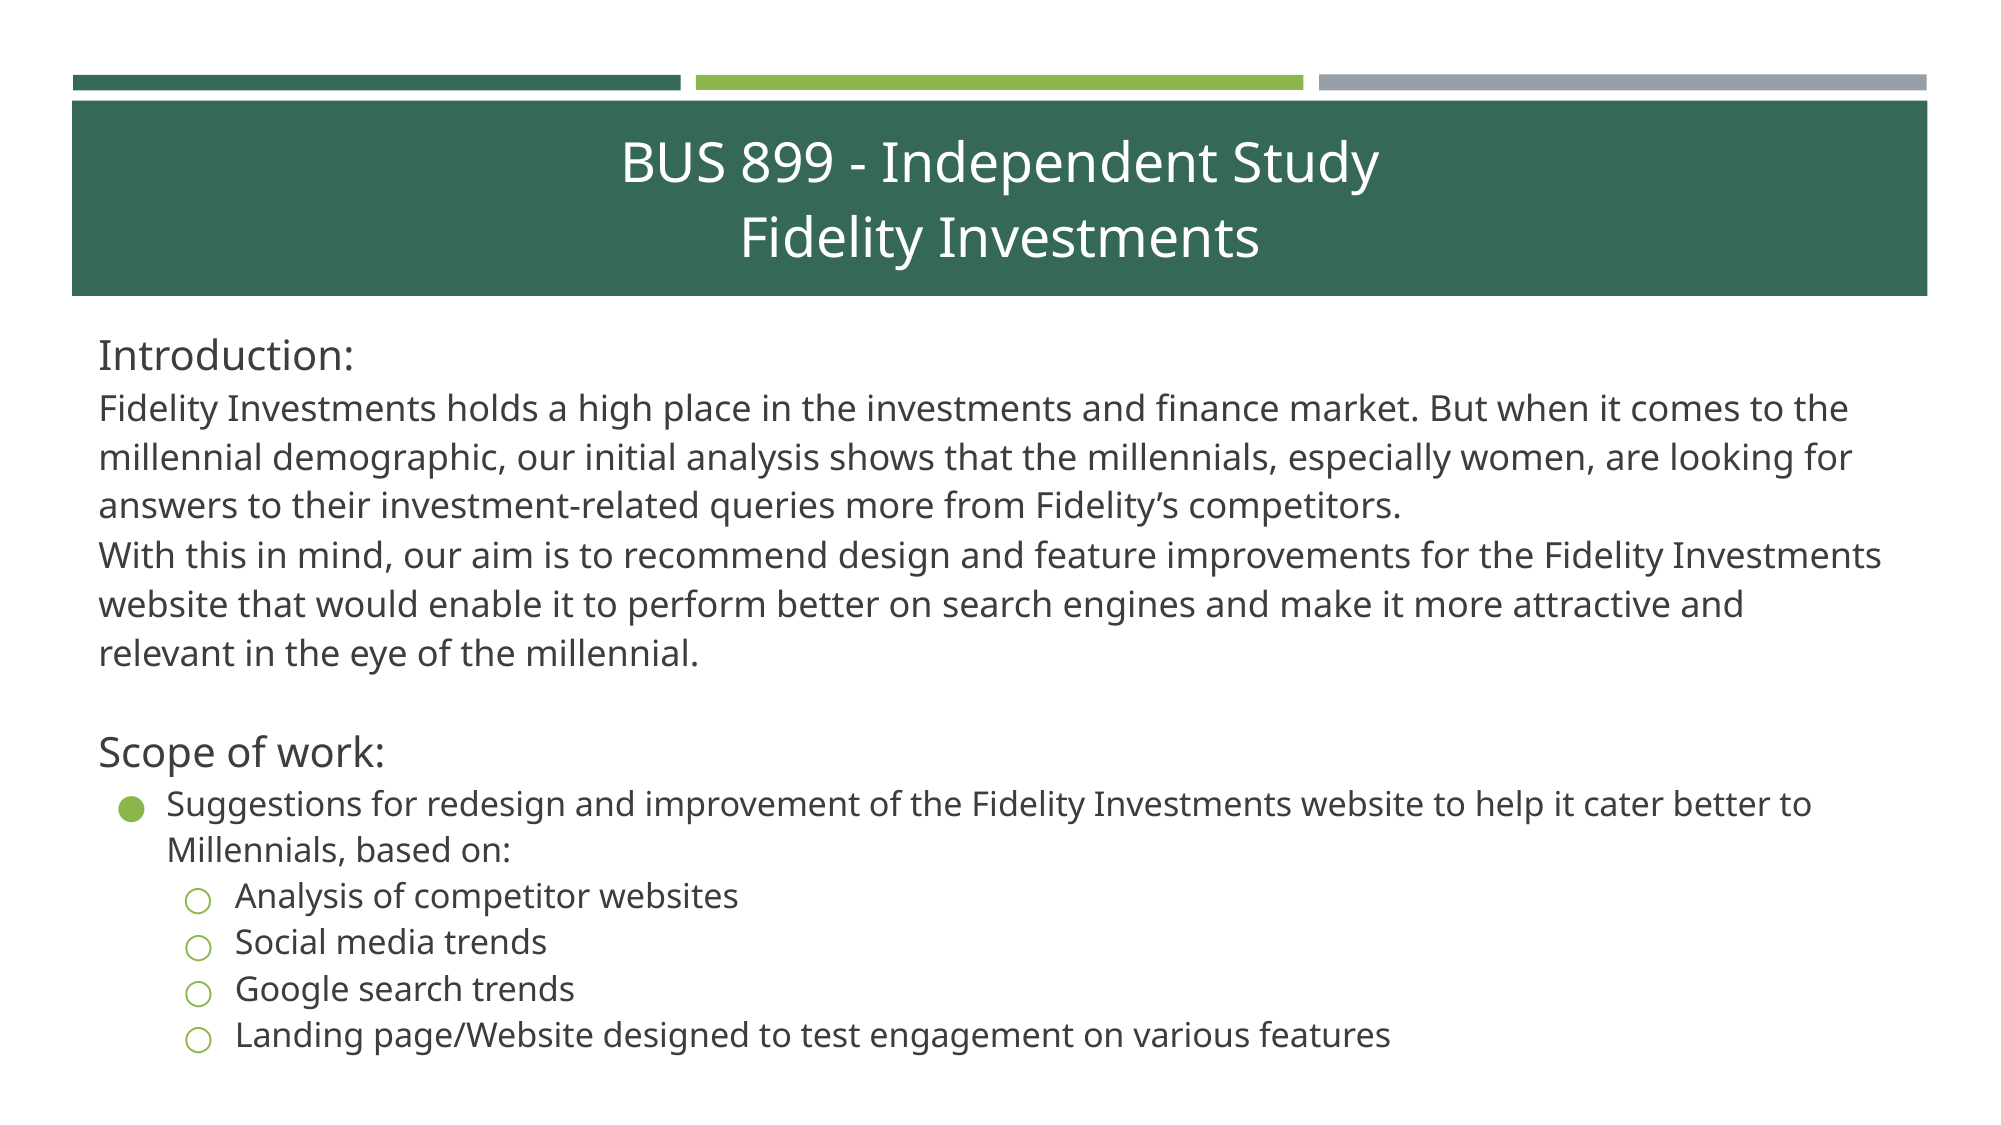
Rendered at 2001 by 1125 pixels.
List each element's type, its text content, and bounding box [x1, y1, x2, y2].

list Introduction: Fidelity Investments holds a high place in the investments and finance market. But when it comes to the millennial demographic, our initial analysis shows that the millennials, especially women, are looking for answers to their investment-related queries more from Fidelity’s competitors. With this in mind, our aim is to recommend design and feature improvements for the Fidelity Investments website that would enable it to perform better on search engines and make it more attractive and relevant in the eye of the millennial. Scope of work: Suggestions for redesign and improvement of the Fidelity Investments website to help it cater better to Millennials, based on: Analysis of competitor websites Social media trends Google search trends Landing page/Website designed to test engagement on various features [83, 315, 1905, 1068]
title BUS 899 - Independent Study Fidelity Investments [95, 115, 1905, 282]
